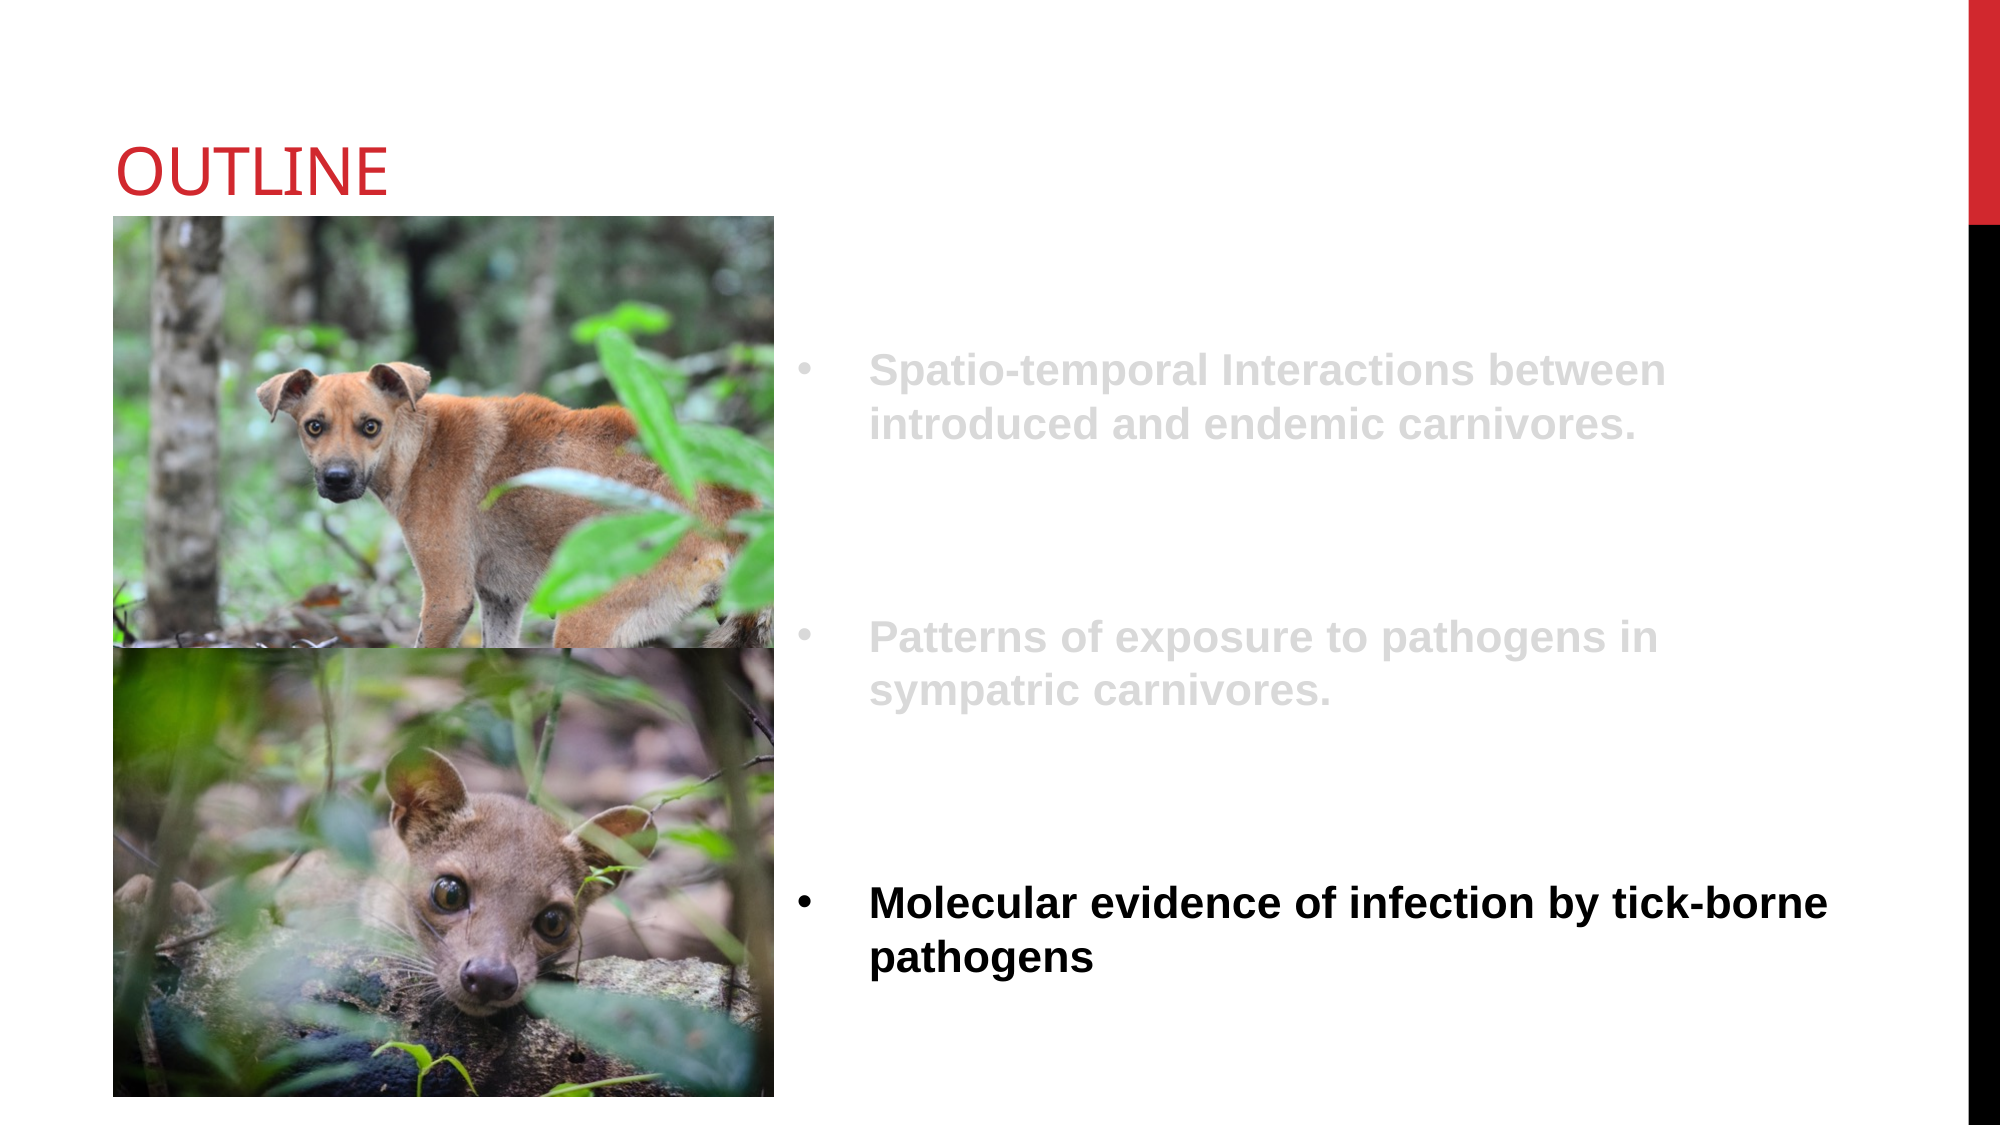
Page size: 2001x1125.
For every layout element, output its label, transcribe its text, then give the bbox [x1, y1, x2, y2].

list Spatio-temporal Interactions between introduced and endemic carnivores. Patterns of exposure to pathogens in sympatric carnivores. Molecular evidence of infection by tick-borne pathogens [782, 262, 1900, 998]
picture [112, 215, 774, 1098]
title outline [99, 116, 1851, 217]
